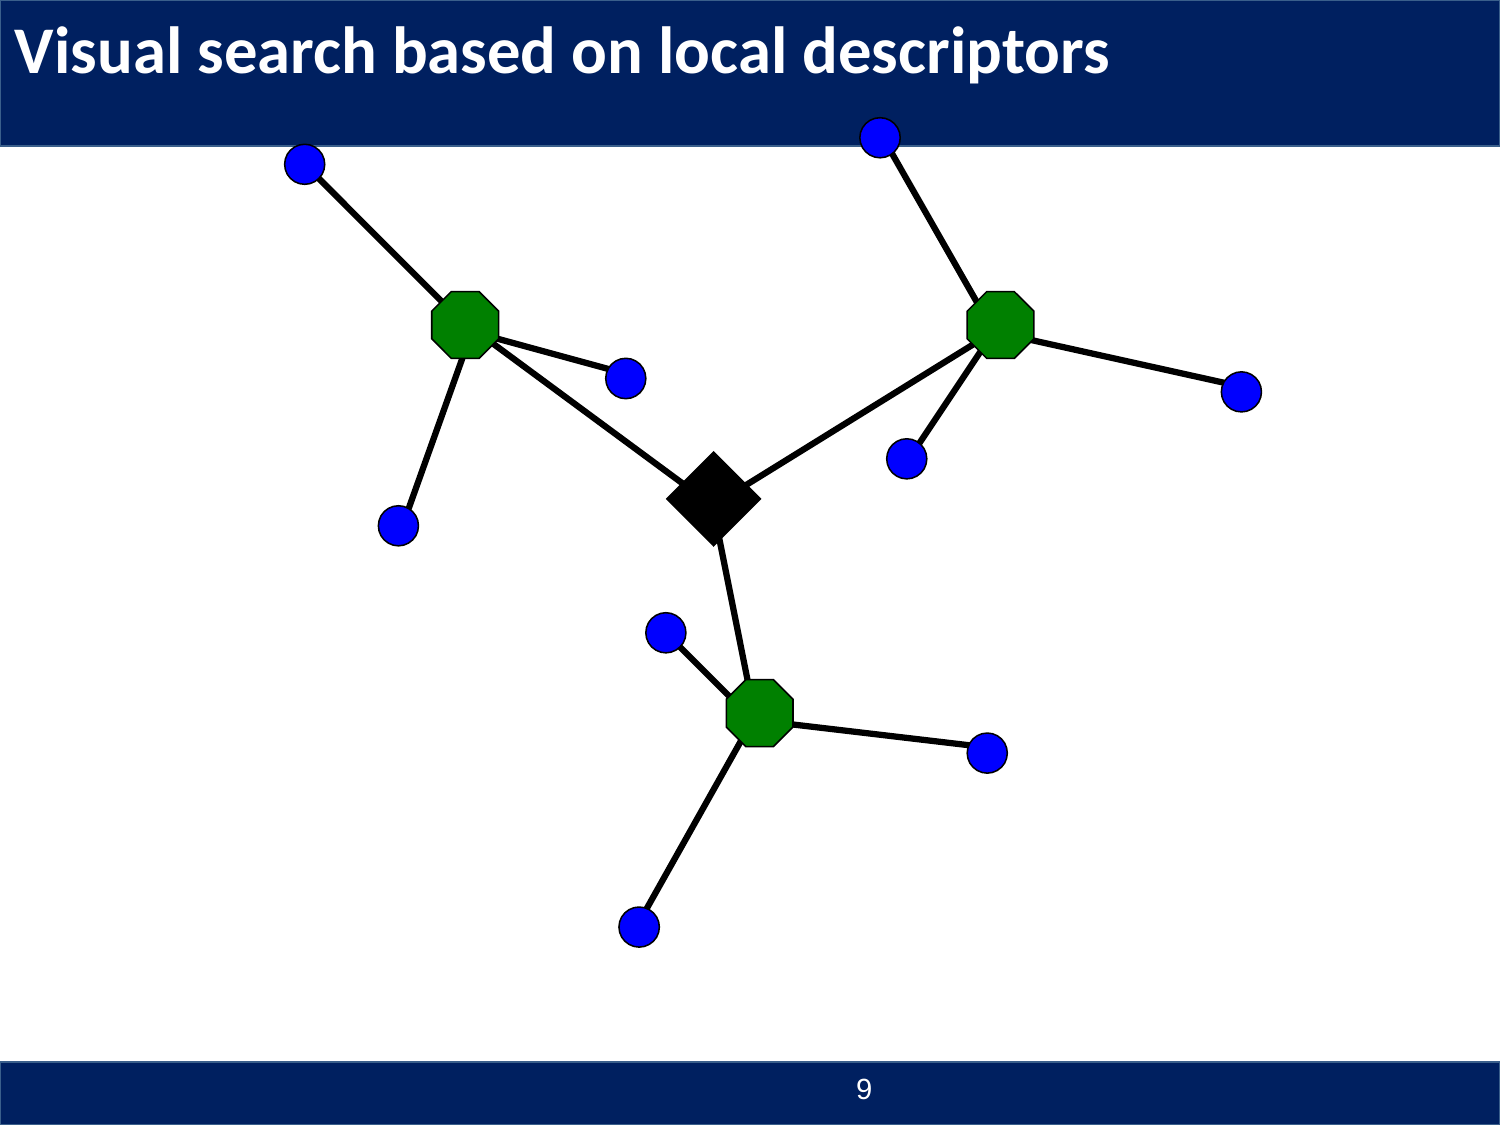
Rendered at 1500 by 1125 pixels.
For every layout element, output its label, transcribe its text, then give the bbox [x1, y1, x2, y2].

text_box [284, 150, 311, 185]
slide_number 9 [537, 1062, 888, 1123]
text_box [1235, 371, 1262, 412]
text_box [620, 934, 658, 948]
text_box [311, 144, 1235, 934]
text_box Visual search based on local descriptors [0, 0, 1348, 150]
